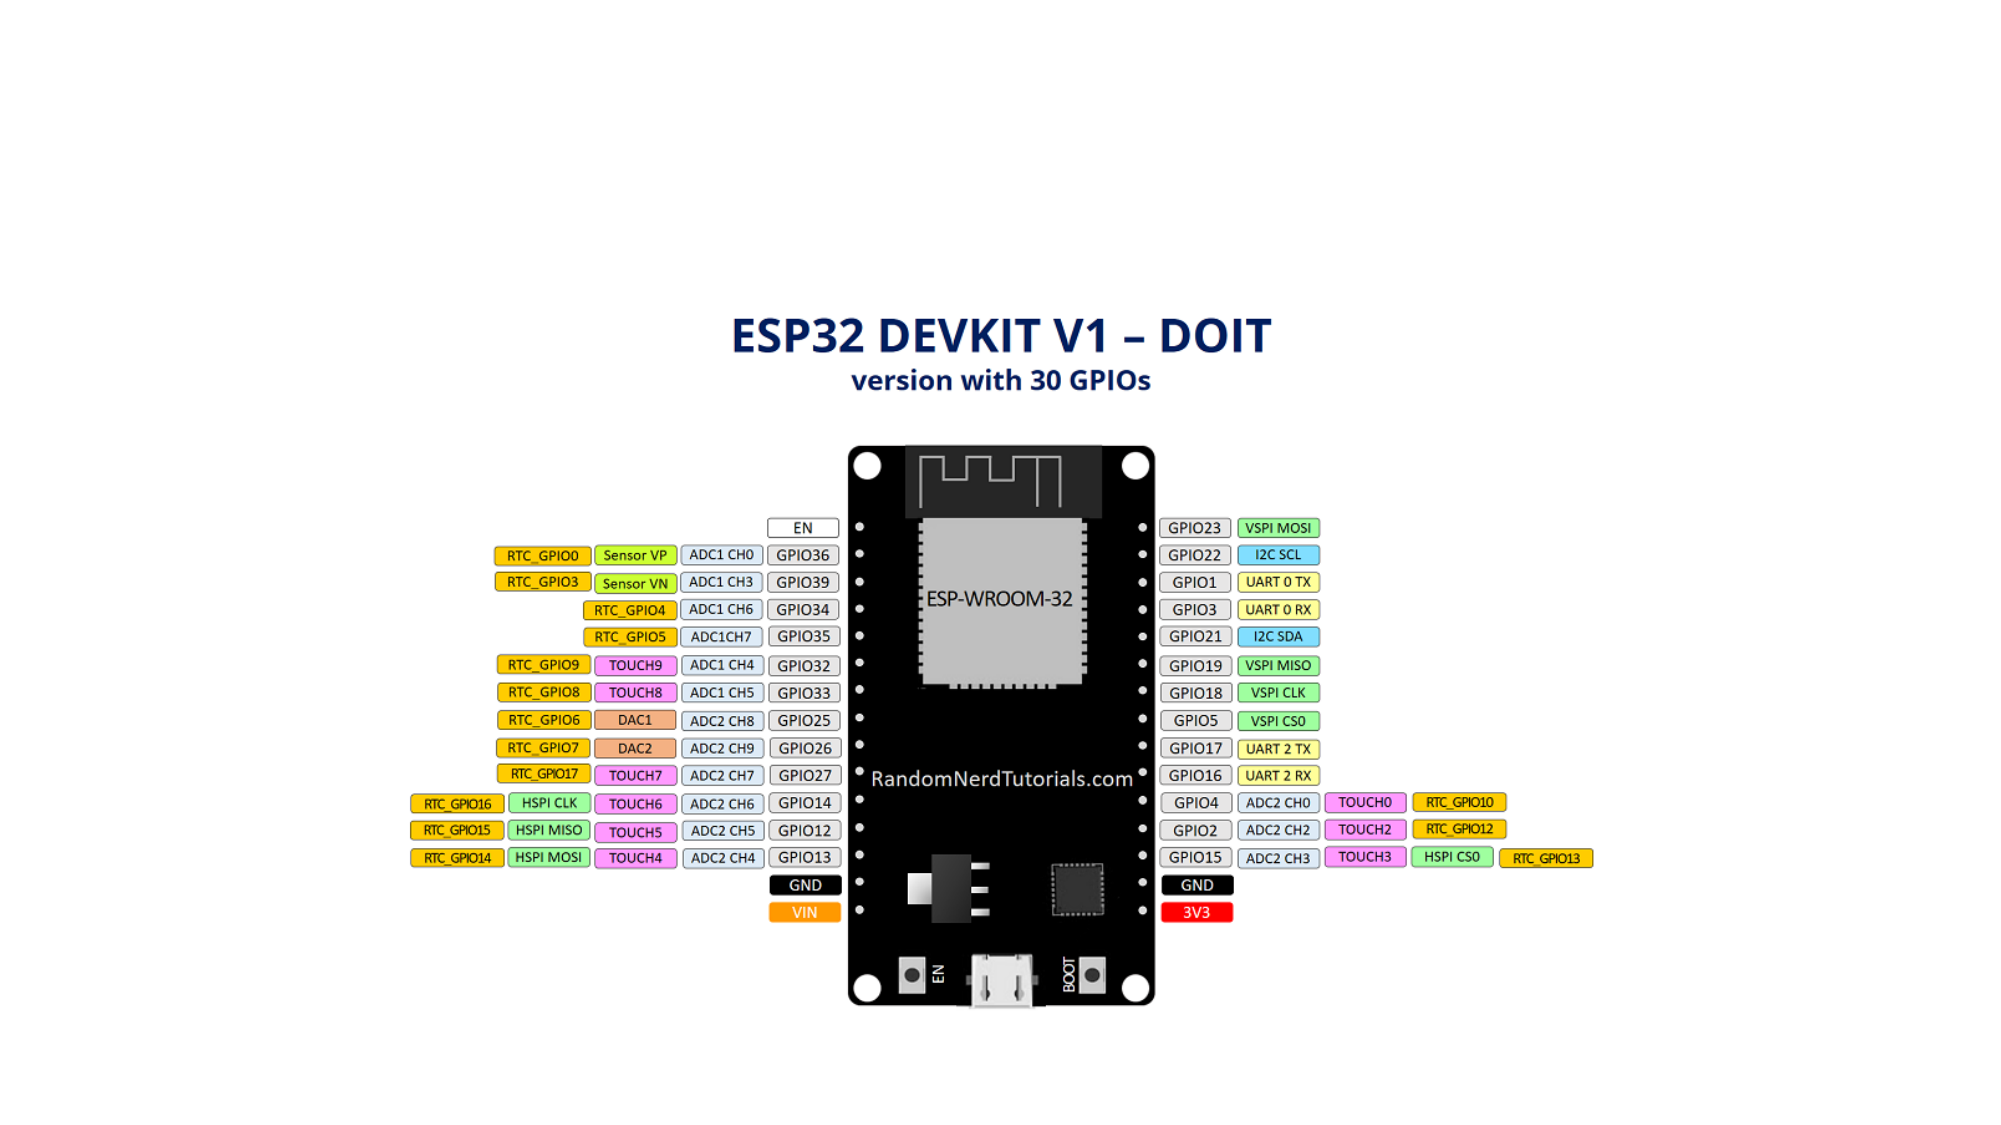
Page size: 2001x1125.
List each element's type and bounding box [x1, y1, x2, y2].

list [399, 299, 1601, 1014]
